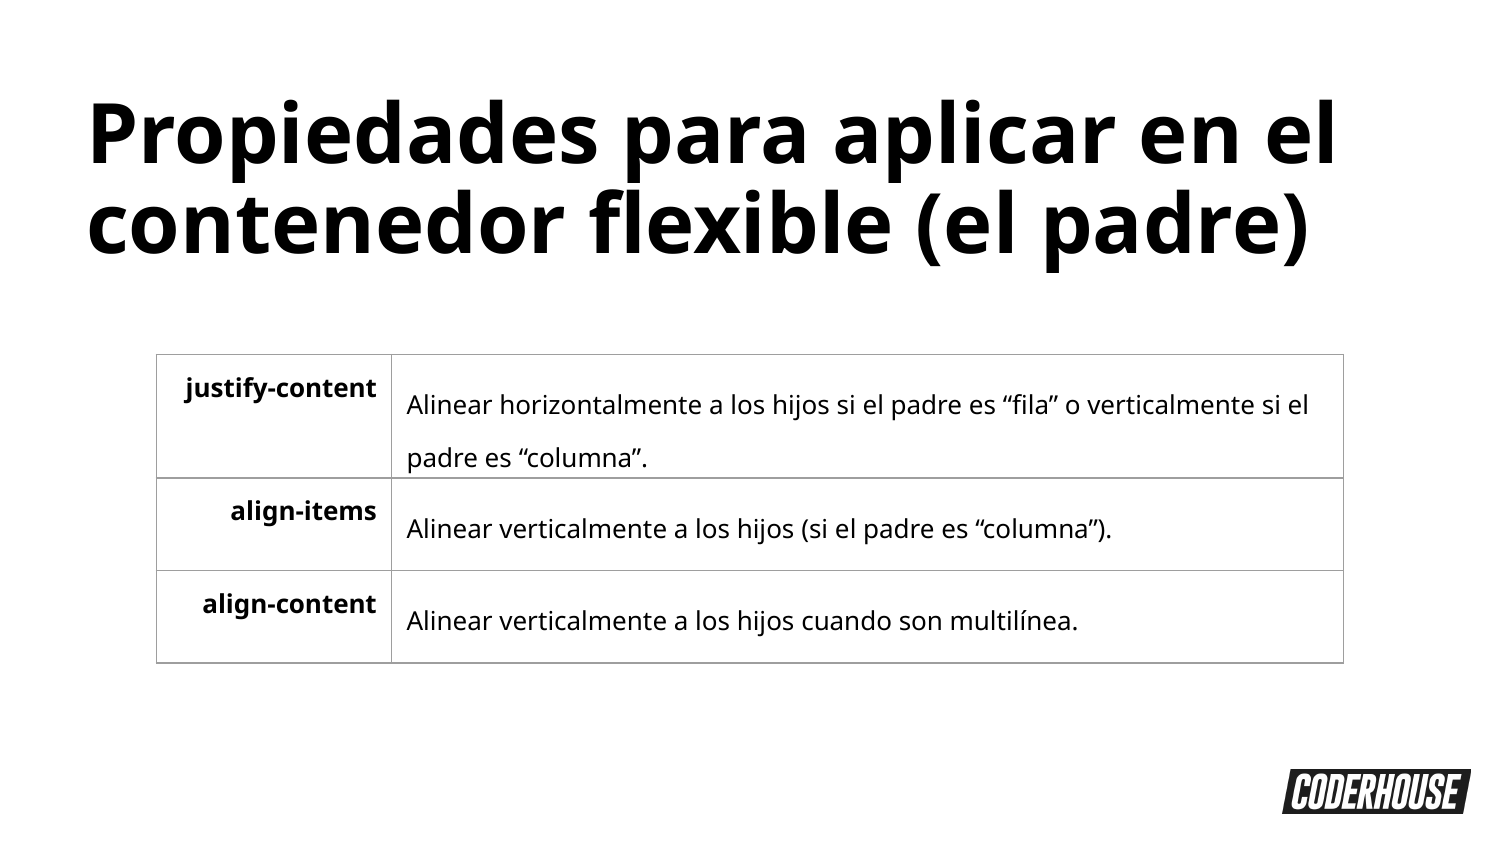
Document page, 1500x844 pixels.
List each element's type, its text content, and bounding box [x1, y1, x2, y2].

picture [1281, 769, 1471, 814]
table_header Alinear horizontalmente a los hijos si el padre es “fila” o verticalmente si el padre es “columna”. [392, 355, 1343, 477]
table_header justify-content [157, 355, 391, 477]
table_cell Alinear verticalmente a los hijos cuando son multilínea. [392, 571, 1343, 662]
text_box Propiedades para aplicar en el contenedor flexible (el padre) [71, 76, 1407, 287]
table_cell align-content [157, 571, 391, 662]
table_cell align-items [157, 479, 391, 570]
table_cell Alinear verticalmente a los hijos (si el padre es “columna”). [392, 479, 1343, 570]
